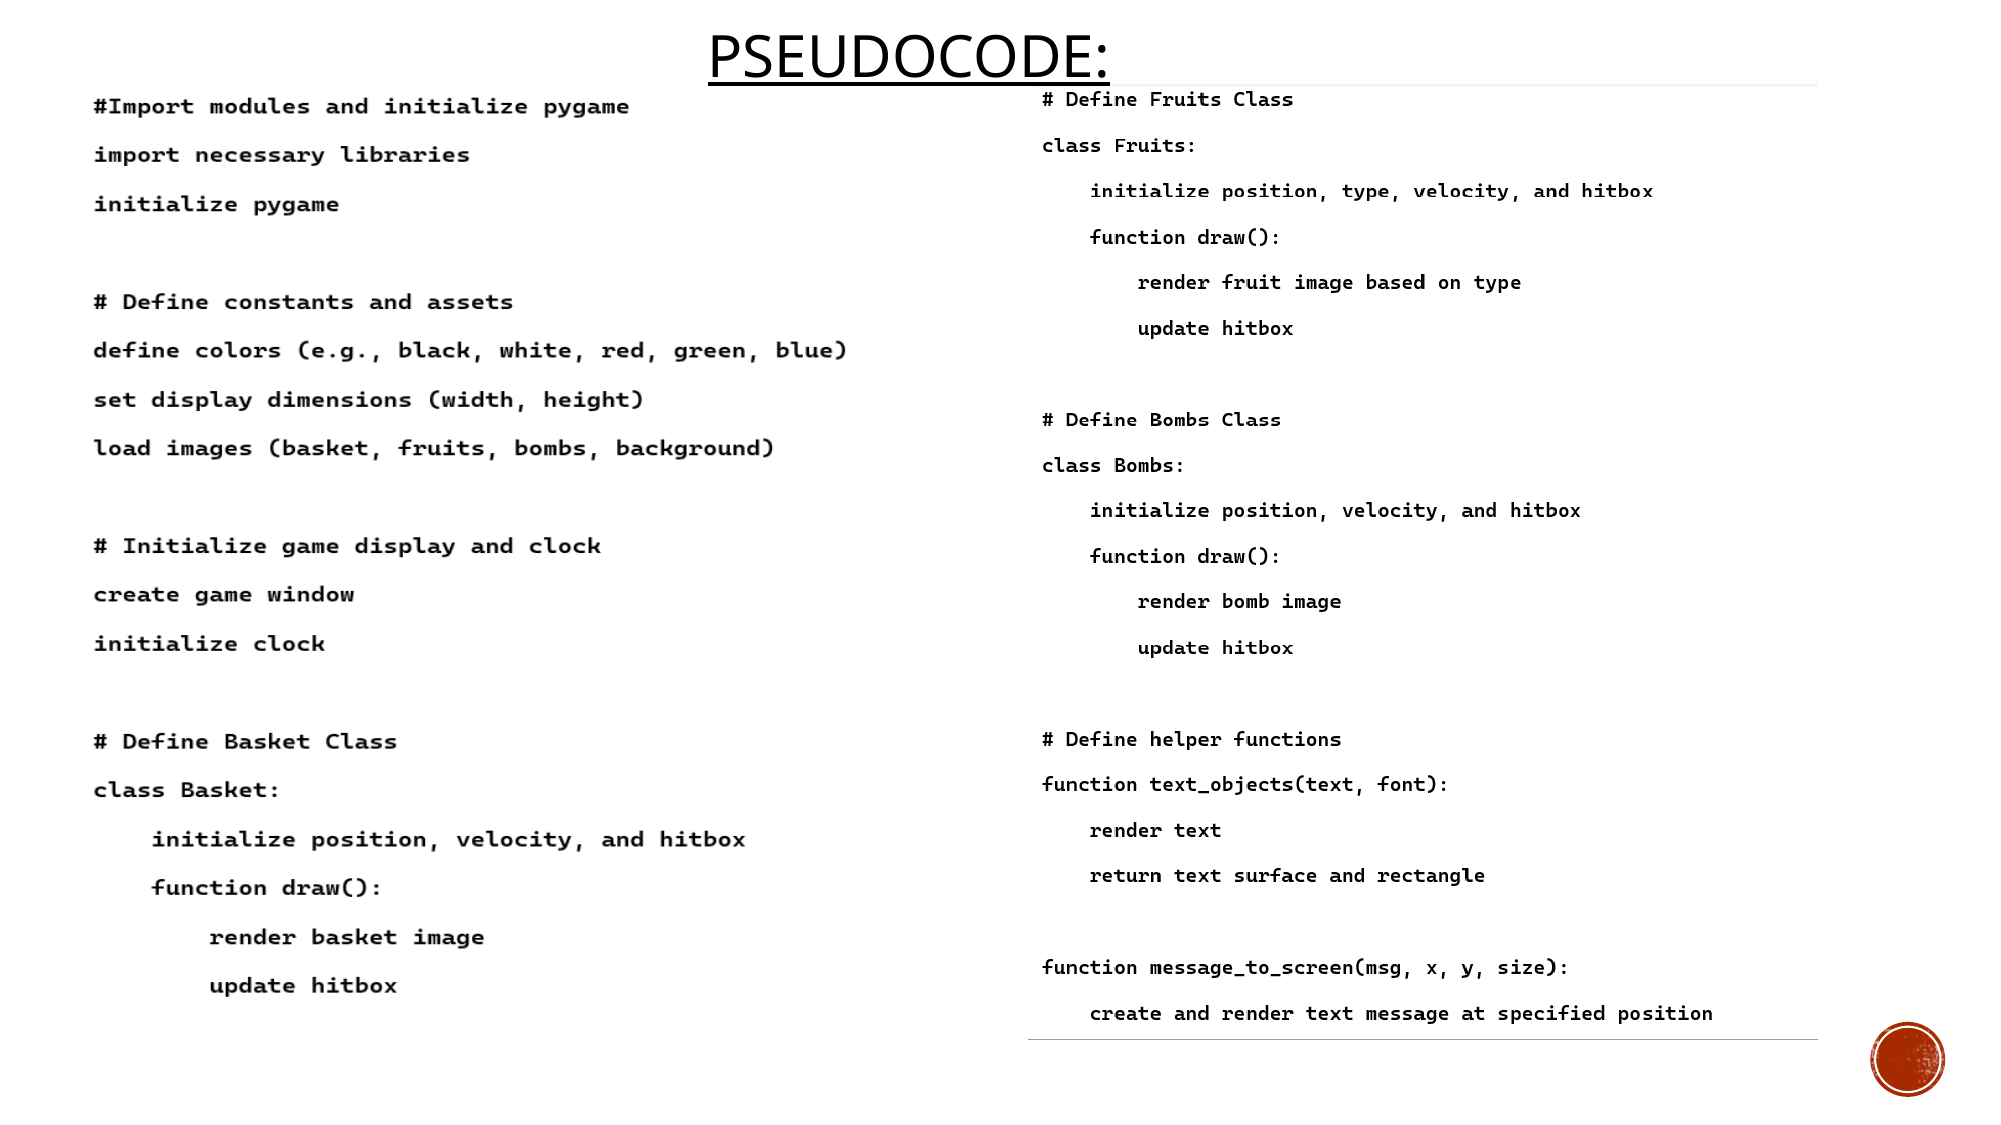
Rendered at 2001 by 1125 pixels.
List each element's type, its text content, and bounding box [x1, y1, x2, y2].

picture [1028, 84, 1818, 1040]
picture [71, 84, 969, 1040]
text_box PSEUDOCODE: [692, 11, 1214, 96]
